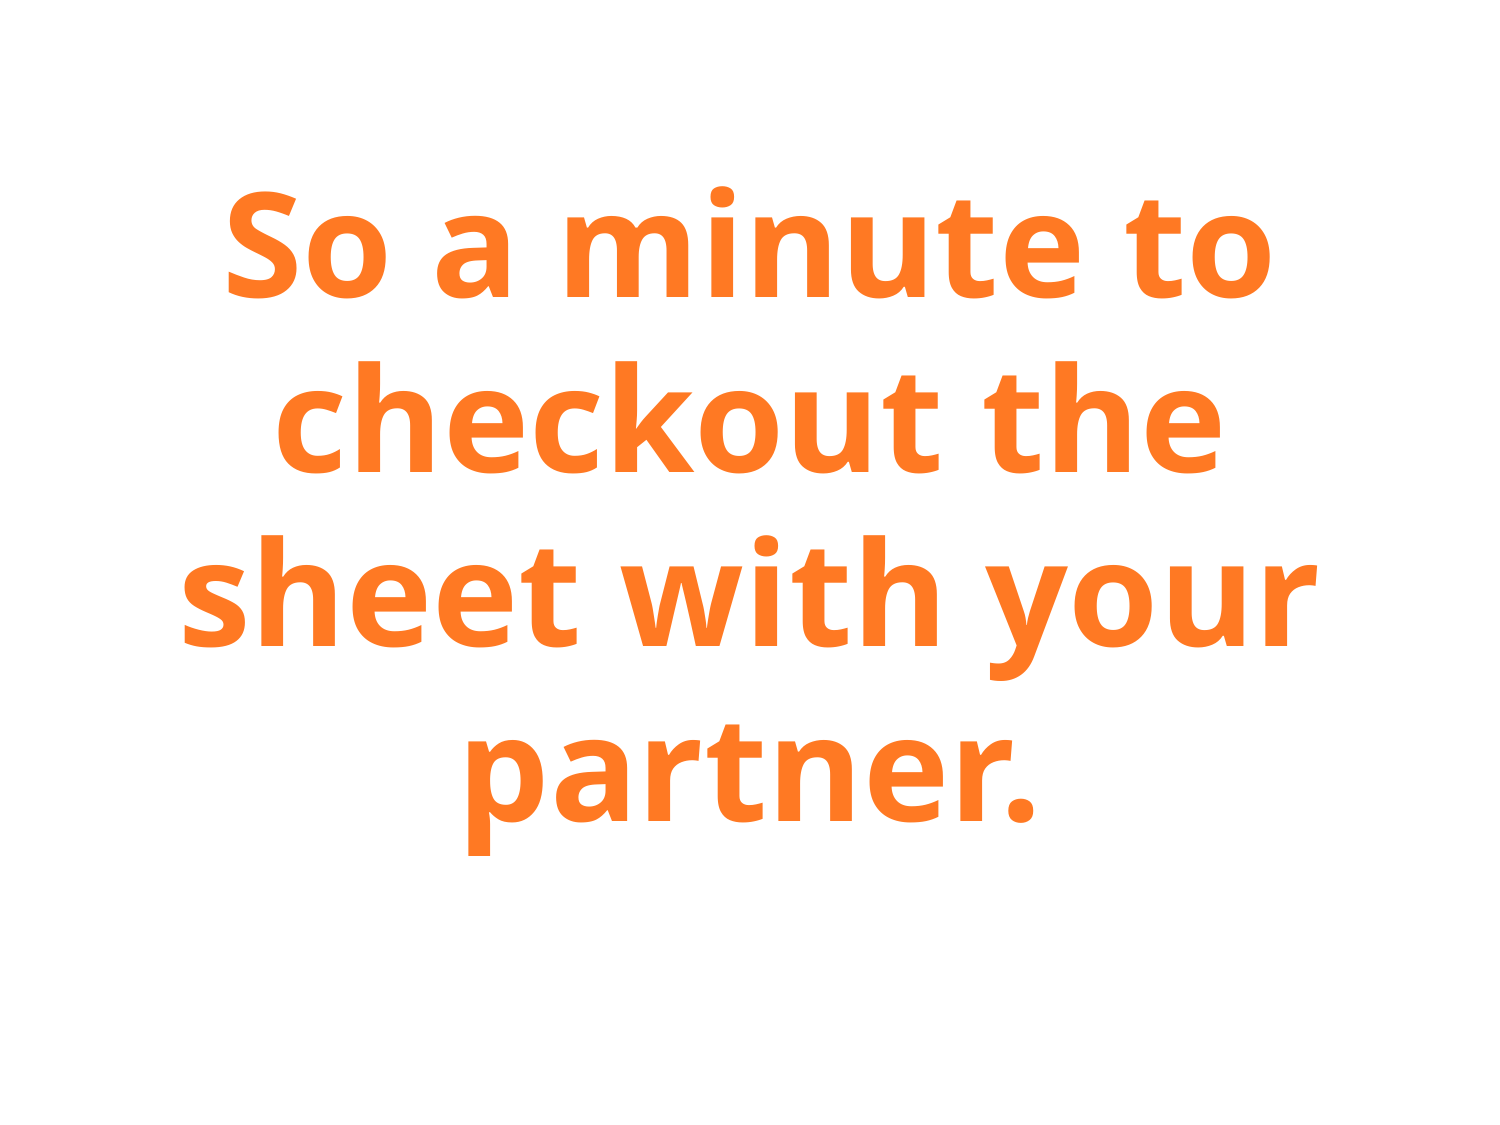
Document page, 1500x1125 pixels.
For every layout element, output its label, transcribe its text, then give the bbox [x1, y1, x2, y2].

text_box [947, 172, 979, 234]
title So a minute to checkout the sheet with your partner. [75, 407, 1425, 595]
